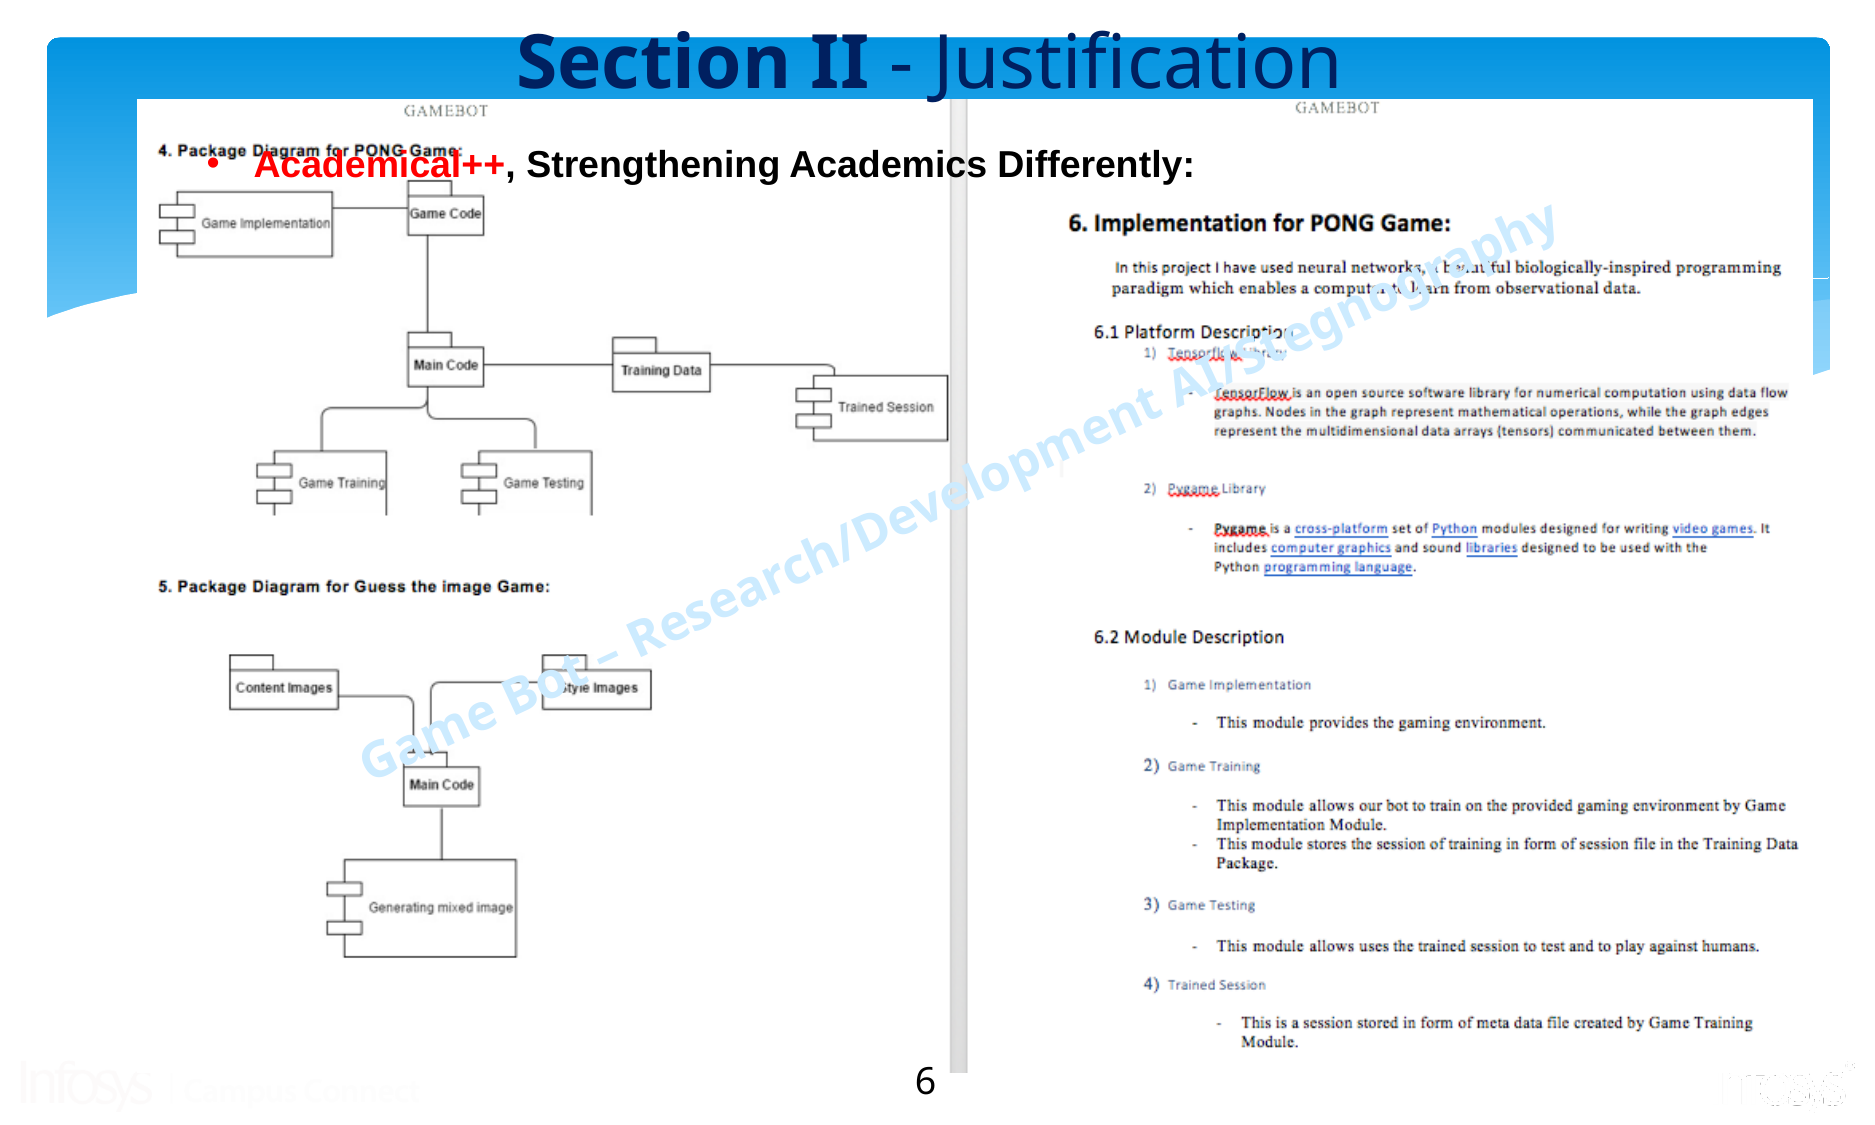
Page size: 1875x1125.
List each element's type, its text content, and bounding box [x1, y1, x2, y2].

title Section II - Justification [42, 0, 1818, 118]
picture [10, 99, 1863, 1115]
text_box 6 [900, 1082, 1091, 1110]
